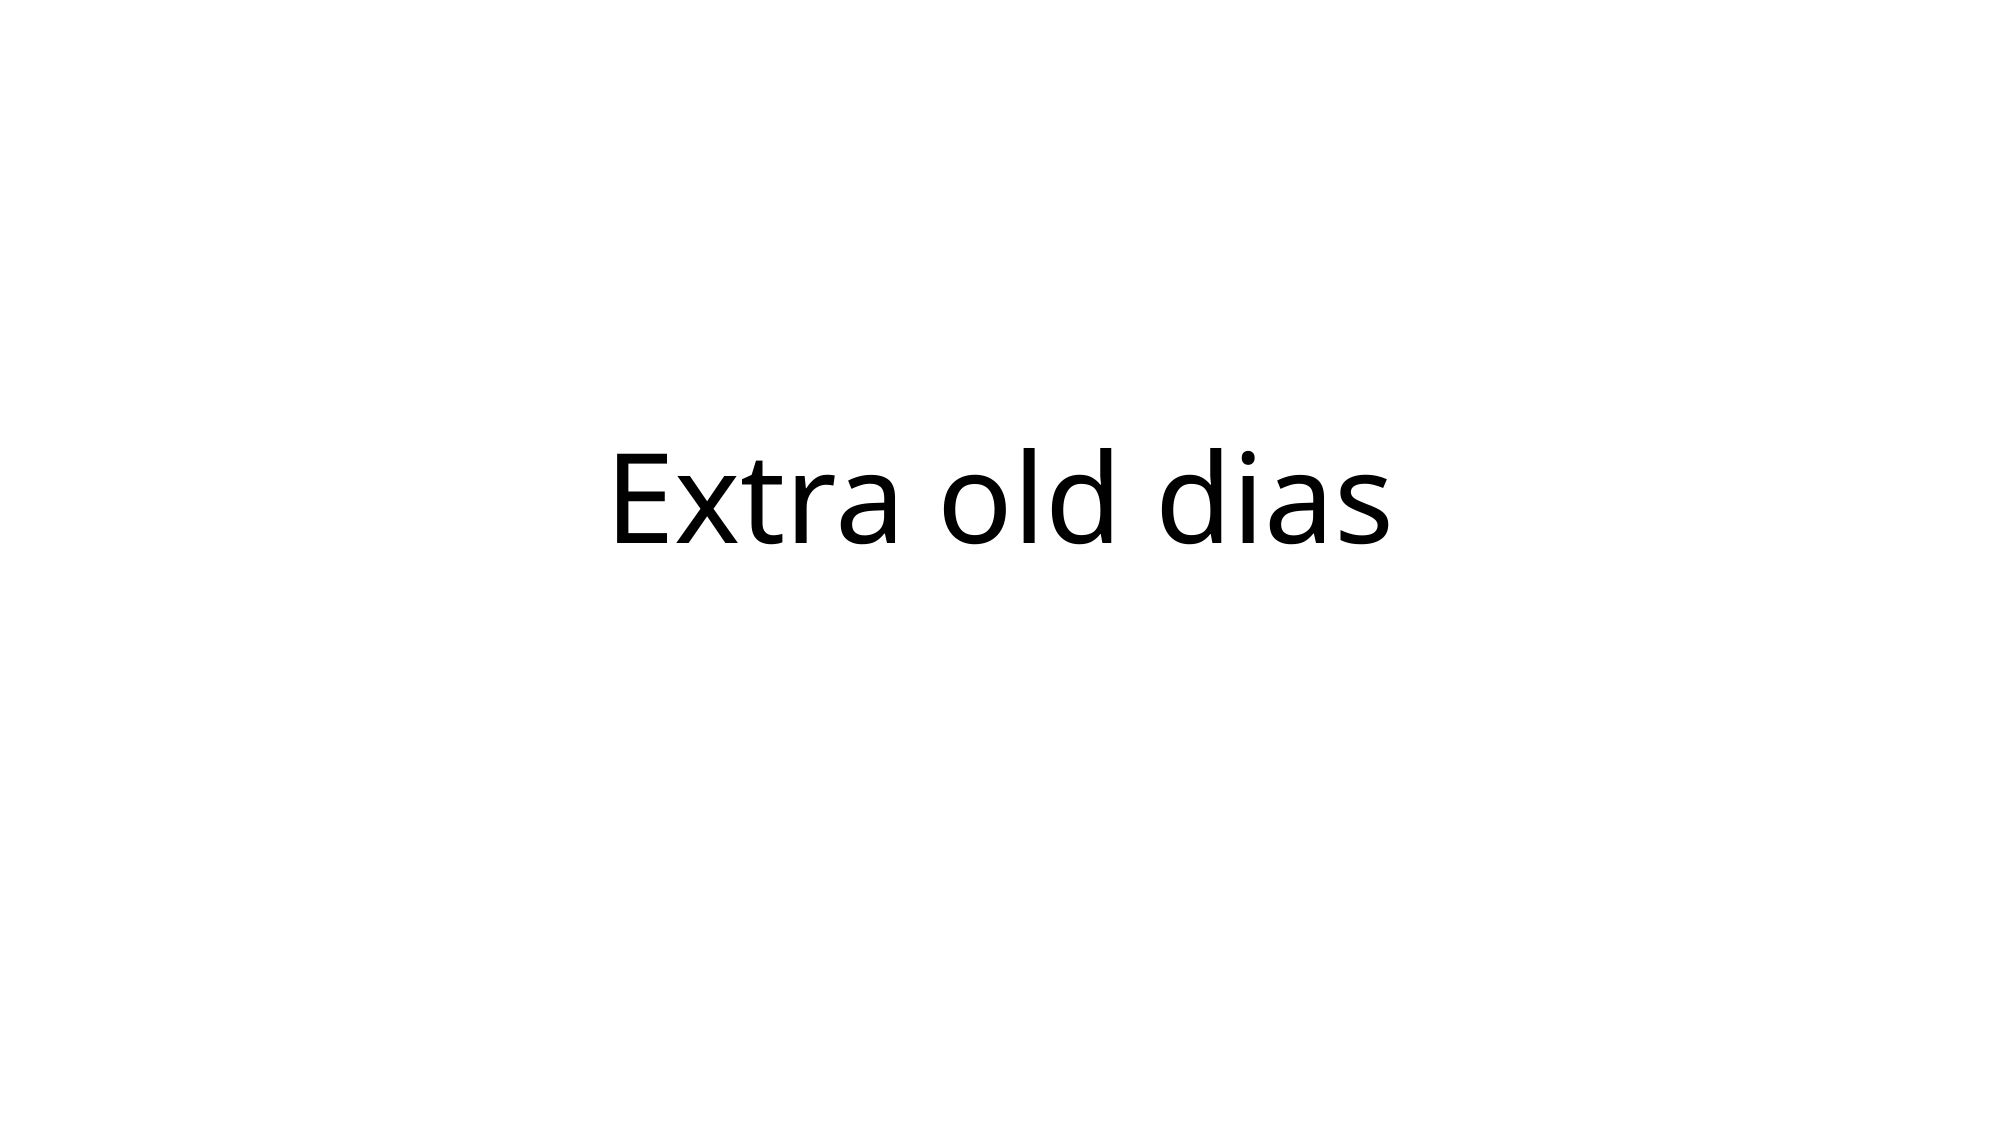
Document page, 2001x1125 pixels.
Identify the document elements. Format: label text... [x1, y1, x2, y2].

title Extra old dias [249, 184, 1750, 576]
